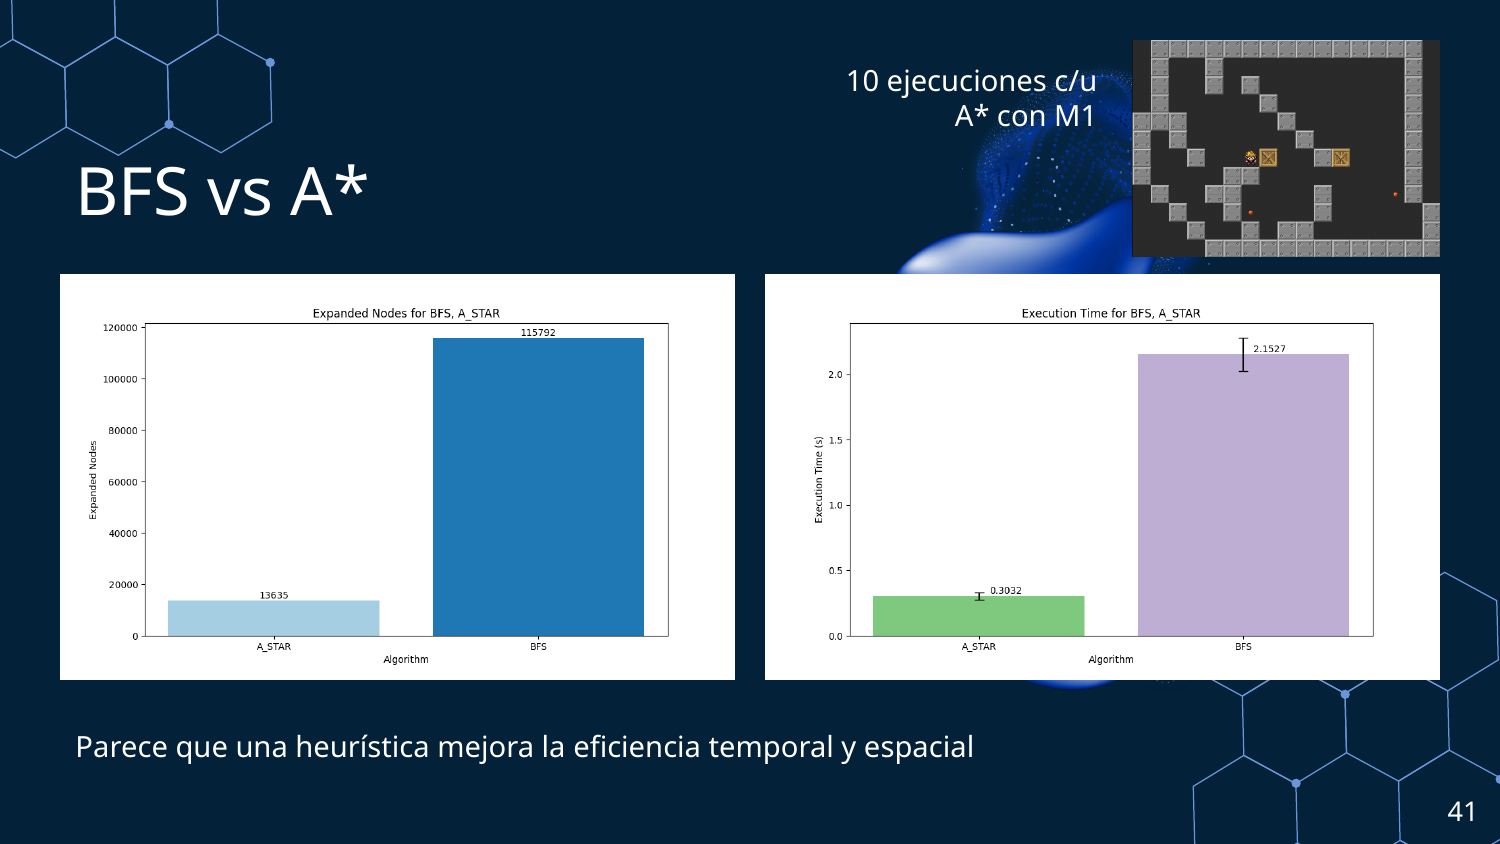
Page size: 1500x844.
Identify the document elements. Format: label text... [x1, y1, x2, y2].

picture [765, 40, 1440, 713]
picture [60, 274, 735, 680]
text_box 10 ejecuciones c/u A* con M1 [805, 47, 1113, 147]
slide_number ‹#› [1403, 779, 1494, 844]
text_box Parece que una heurística mejora la eficiencia temporal y espacial [60, 713, 1208, 779]
title BFS vs A* [60, 150, 794, 244]
